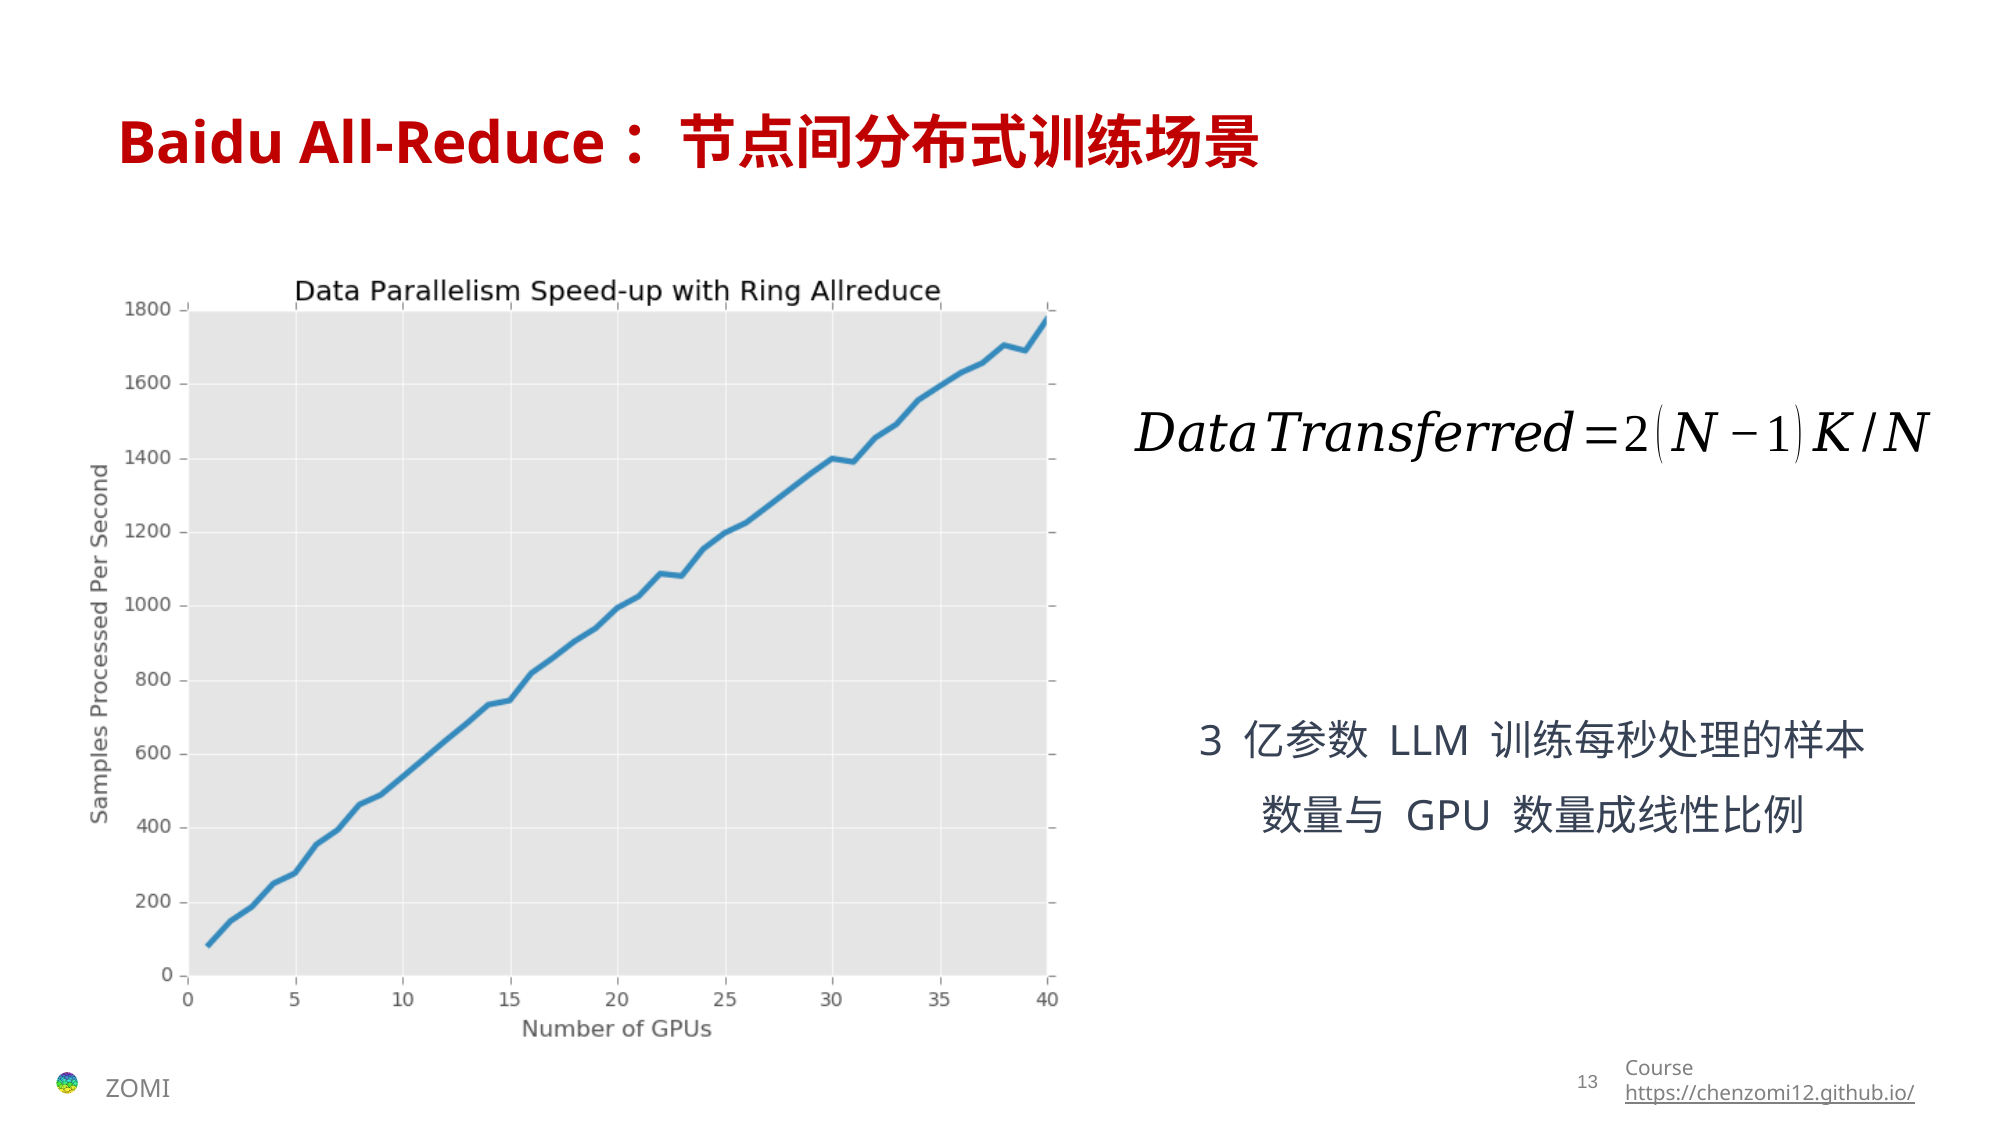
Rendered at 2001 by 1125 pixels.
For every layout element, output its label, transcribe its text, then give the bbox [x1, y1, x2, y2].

picture [48, 227, 1158, 1059]
picture [57, 1073, 77, 1093]
text_box 3 亿参数 LLM 训练每秒处理的样本数量与 GPU 数量成线性比例 [1176, 680, 1890, 846]
title Baidu All-Reduce：节点间分布式训练场景 [102, 91, 1901, 189]
